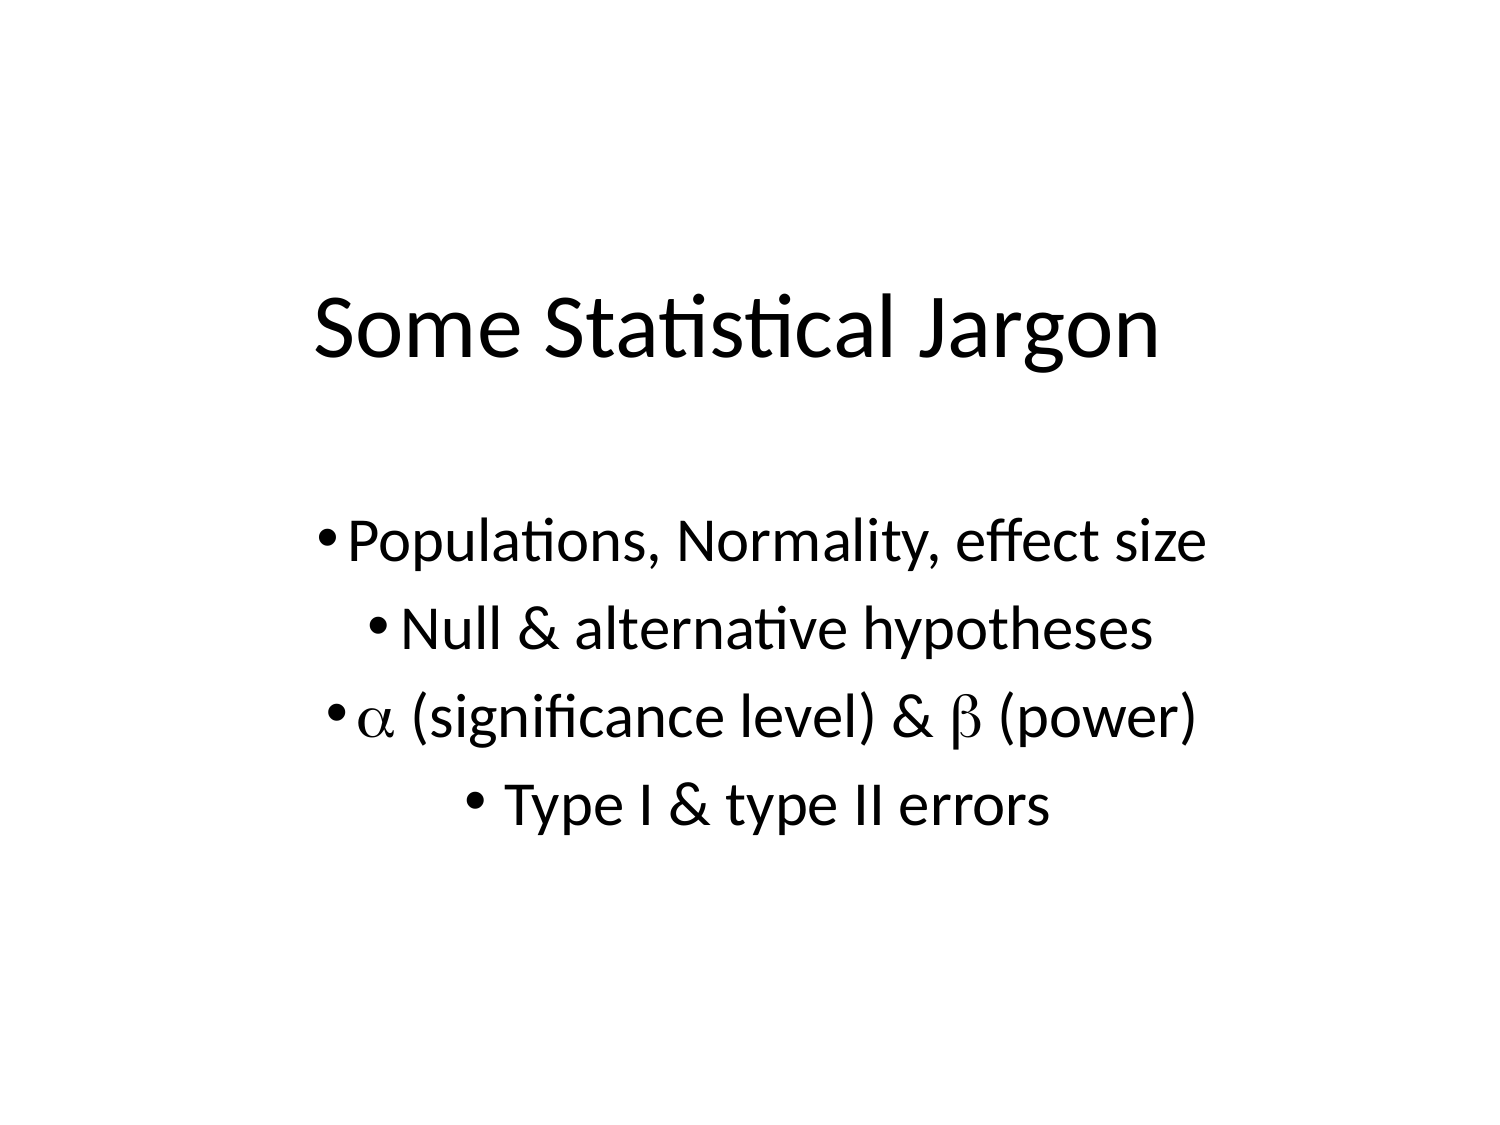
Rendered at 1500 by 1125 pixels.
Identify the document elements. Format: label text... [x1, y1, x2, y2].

title Some Statistical Jargon [100, 78, 1376, 563]
subtitle Populations, Normality, effect size Null & alternative hypotheses a (significance level) & b (power) Type I & type II errors [171, 563, 1365, 846]
